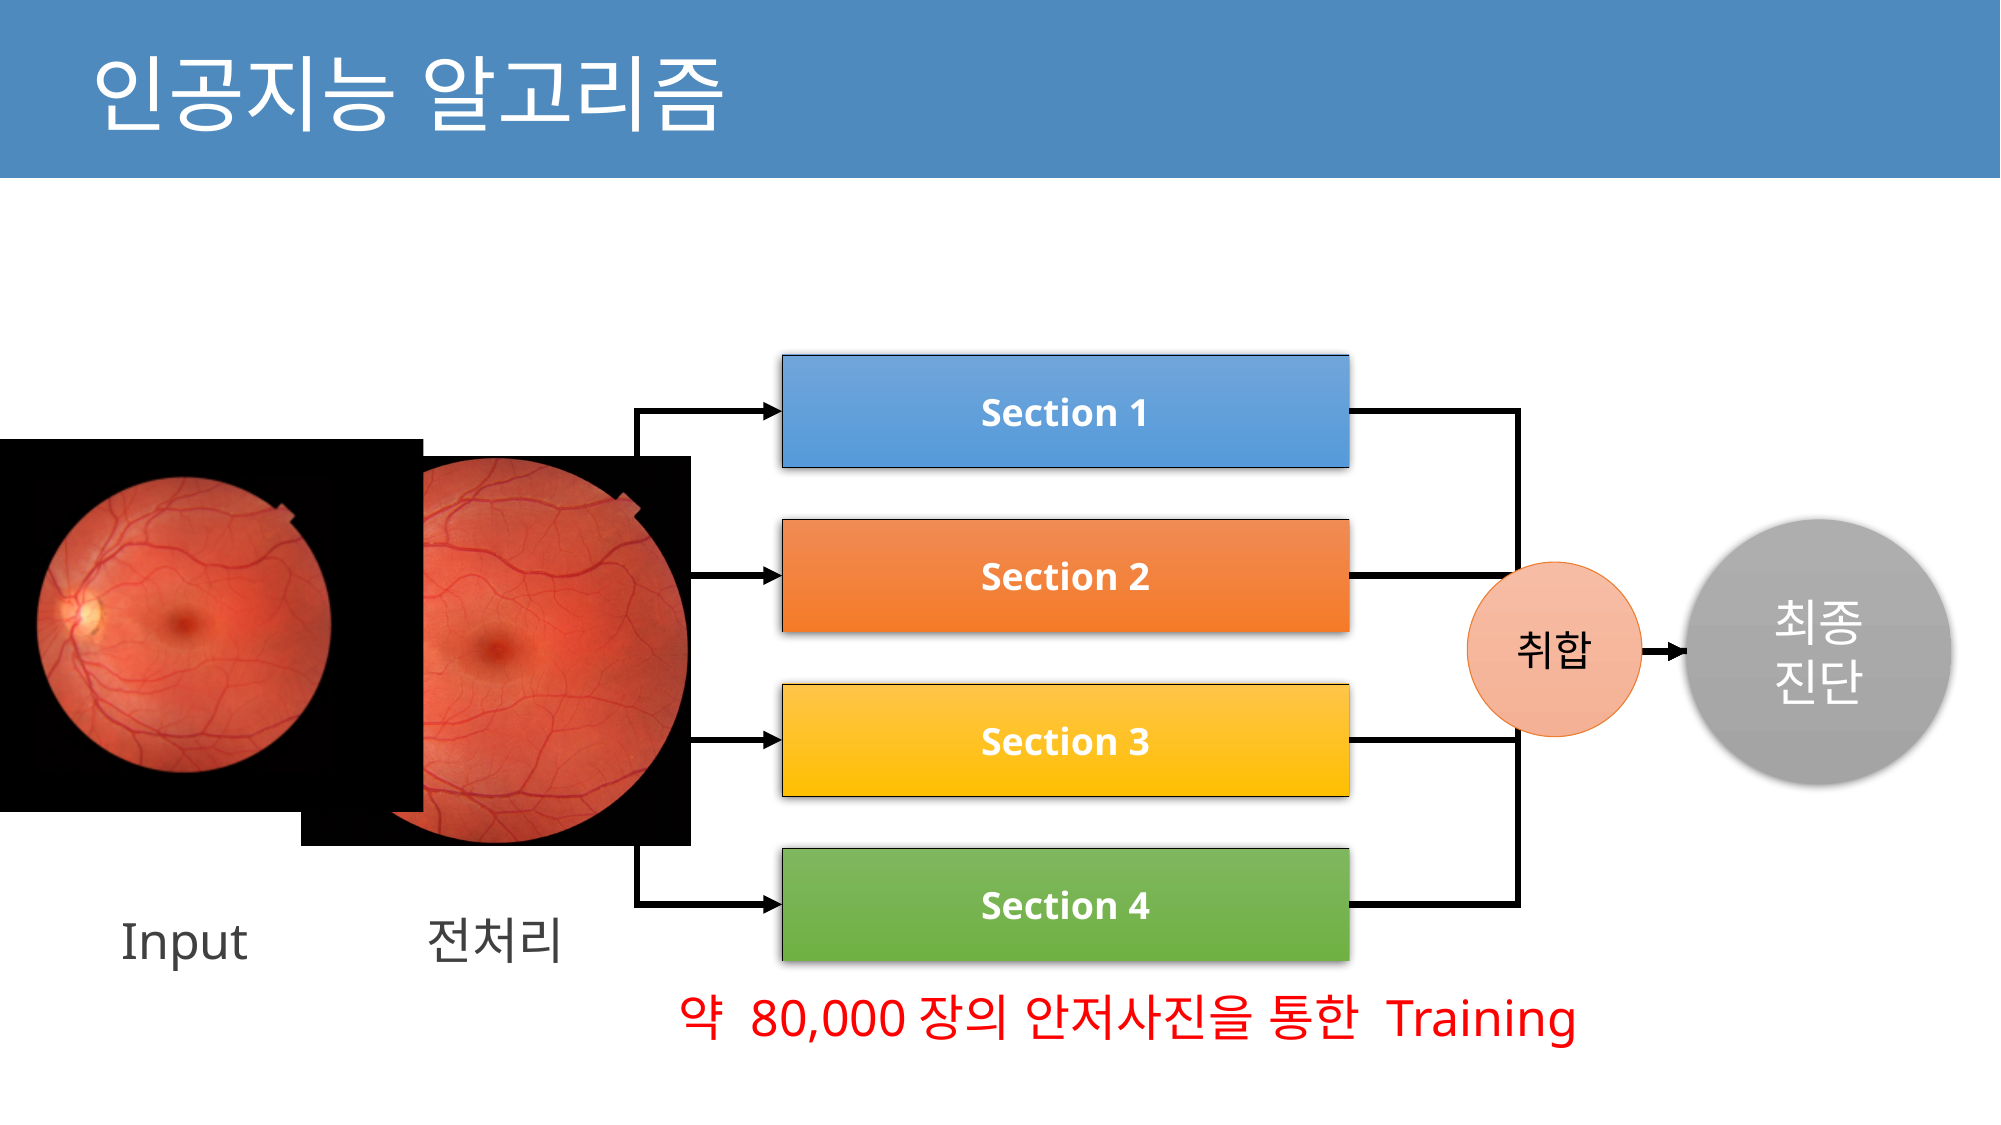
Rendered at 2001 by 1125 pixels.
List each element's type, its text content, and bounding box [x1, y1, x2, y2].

text_box Section 4 [782, 848, 1350, 961]
text_box Section 2 [862, 519, 1349, 632]
picture [0, 439, 691, 846]
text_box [1349, 411, 1517, 905]
text_box 취합 [1517, 652, 1643, 738]
text_box 전처리 [412, 902, 580, 978]
text_box 최종 진단 [1687, 519, 1952, 784]
text_box Section 1 [782, 354, 1350, 468]
text_box 인공지능 알고리즘 [77, 34, 742, 150]
text_box 약 80,000장의 안저사진을 통한 Training [663, 978, 1594, 1054]
text_box 취합 [1517, 561, 1643, 650]
text_box Input [106, 902, 264, 978]
text_box Section 3 [862, 683, 1349, 797]
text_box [501, 411, 862, 905]
